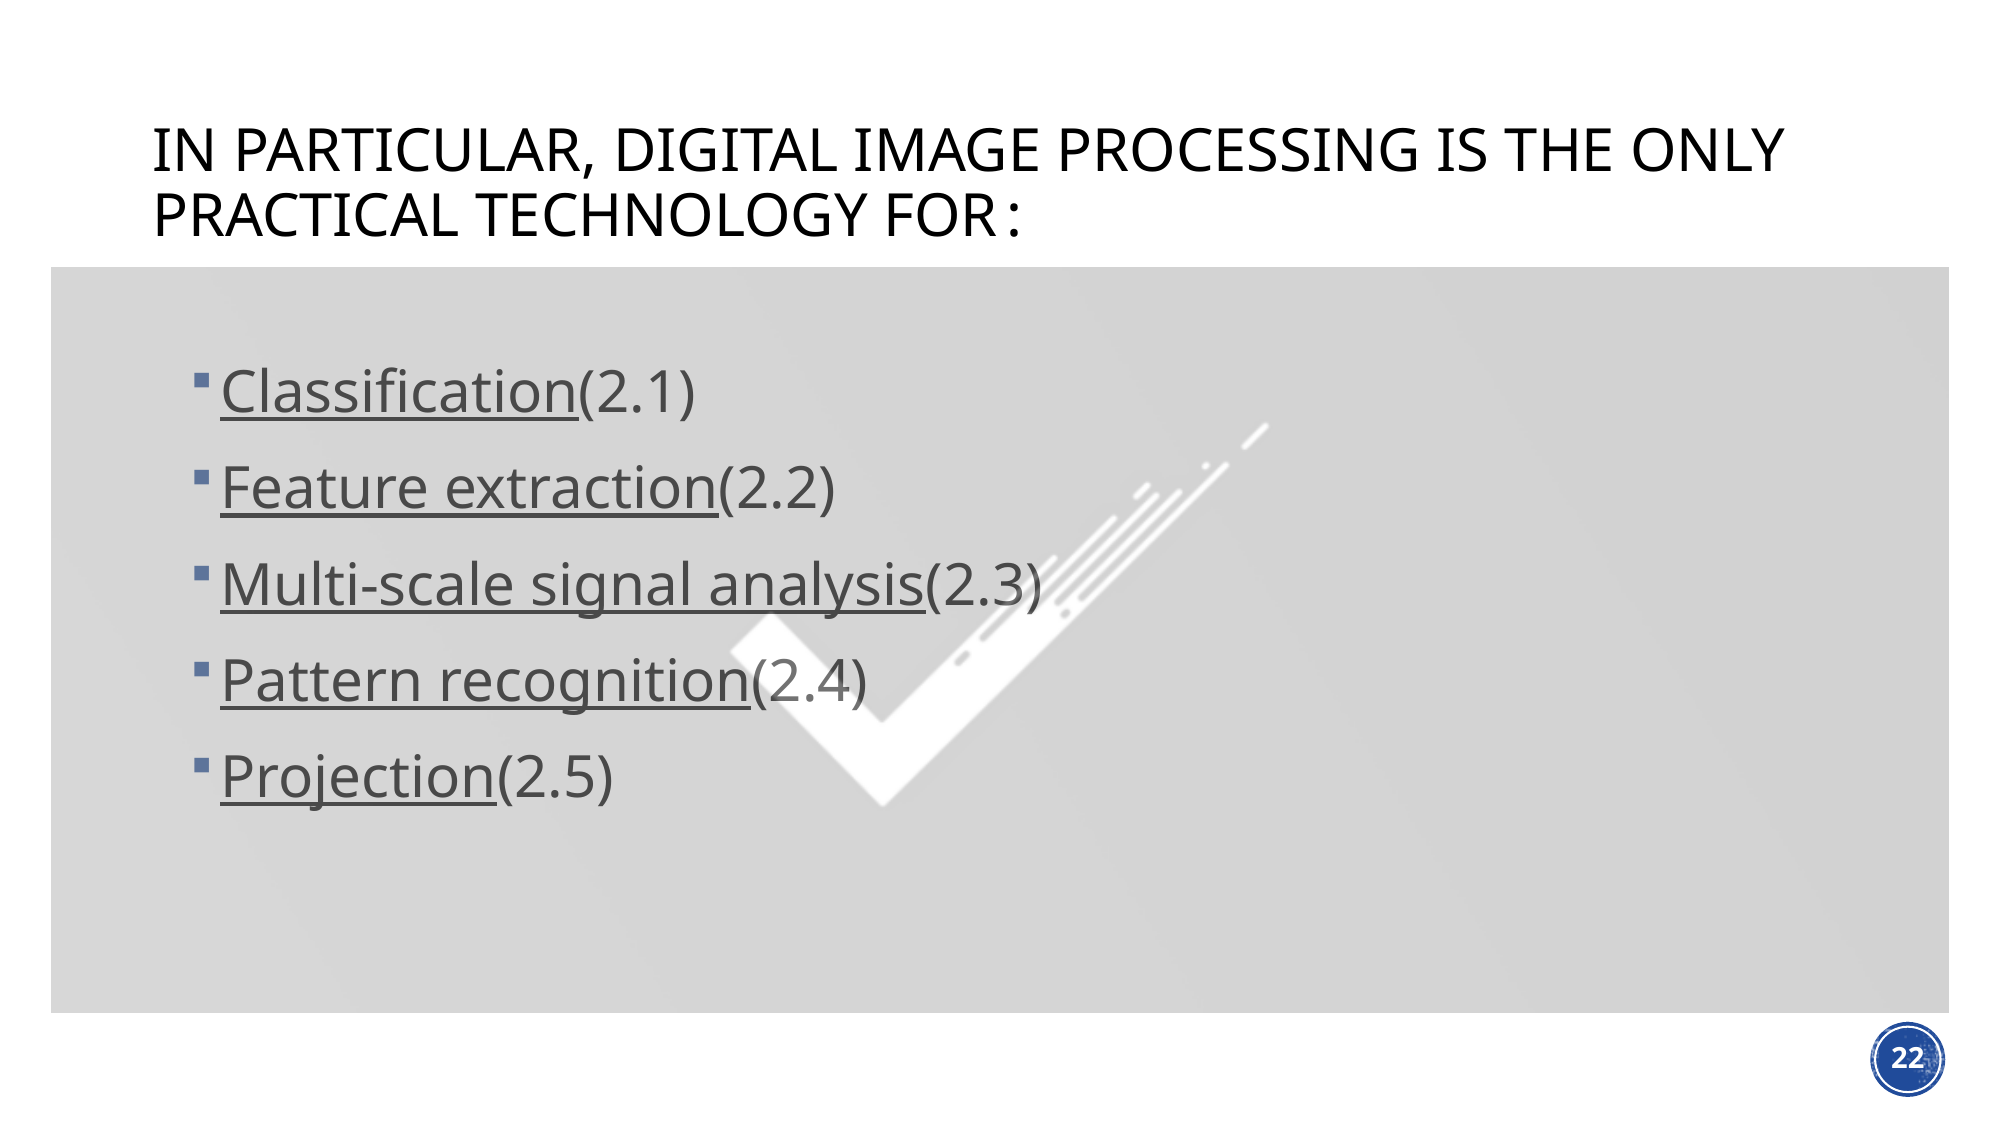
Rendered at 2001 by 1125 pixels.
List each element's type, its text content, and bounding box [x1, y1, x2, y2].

slide_number 21 [1855, 1028, 1961, 1089]
picture [55, 268, 1947, 1011]
title In particular, digital image processing is the only practical technology for : [137, 111, 1863, 267]
